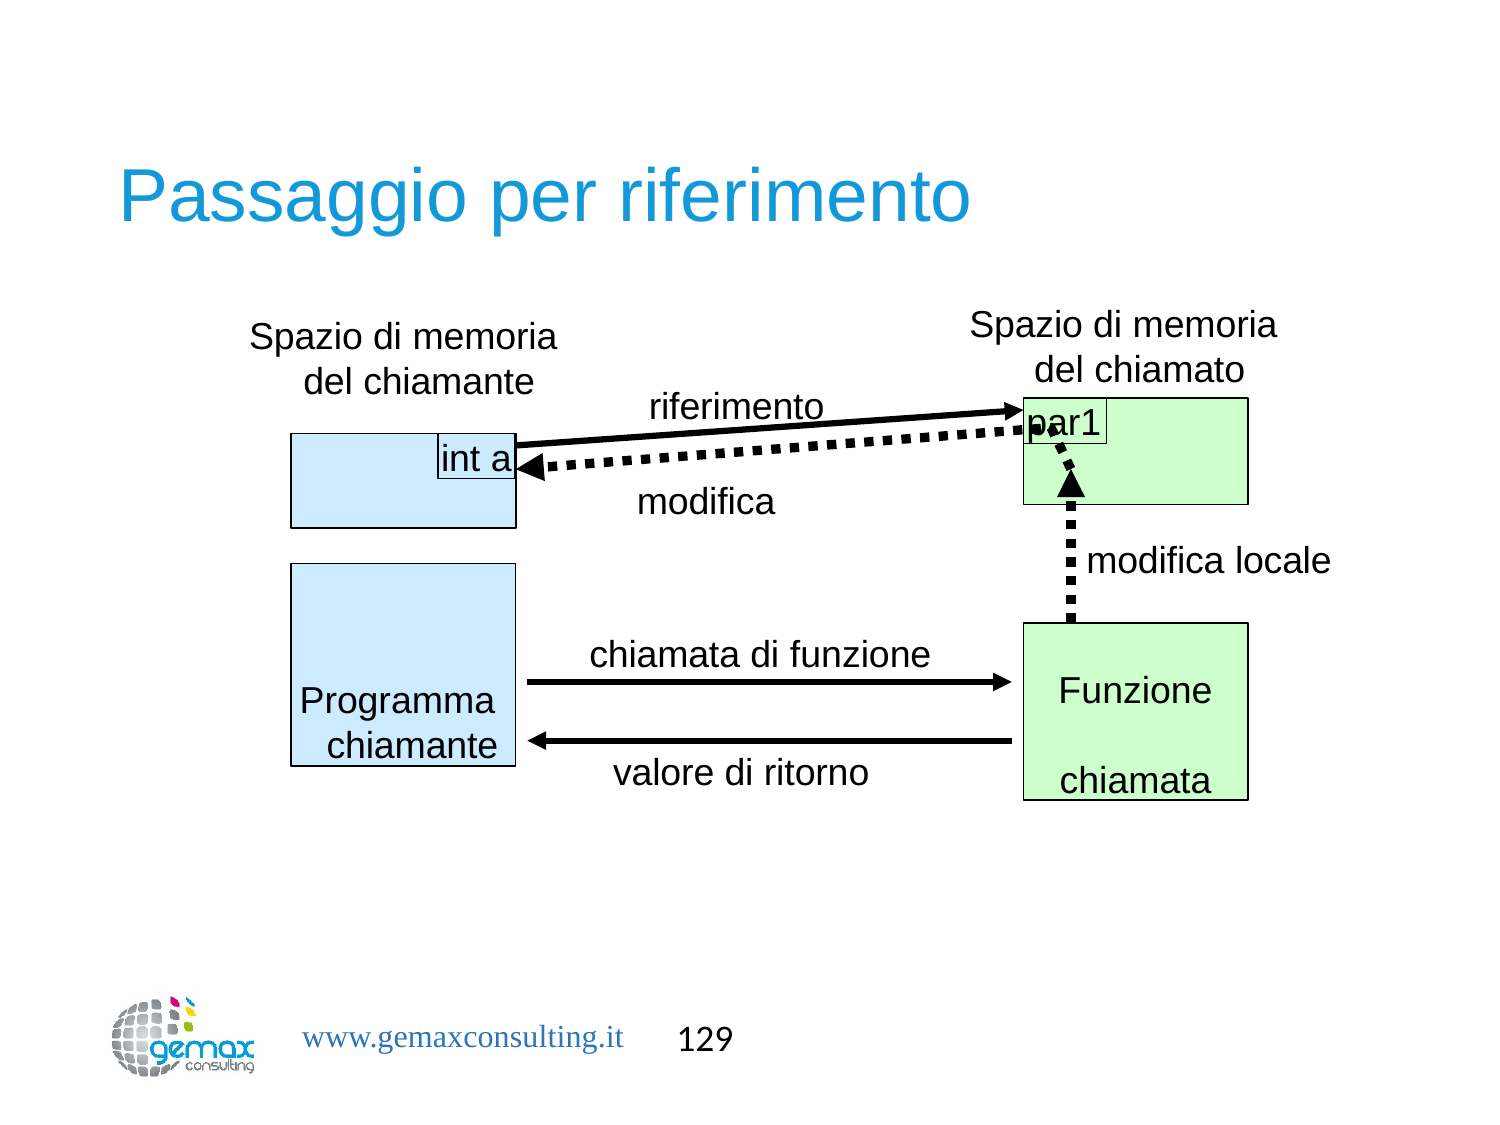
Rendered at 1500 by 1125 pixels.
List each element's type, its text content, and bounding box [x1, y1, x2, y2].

text_box [919, 432, 930, 443]
text_box [1062, 458, 1076, 472]
text_box [752, 445, 763, 456]
text_box [901, 433, 912, 444]
text_box [1004, 401, 1024, 421]
text_box Spazio di memoria del chiamante [247, 312, 562, 403]
text_box chiamata di funzione [587, 630, 936, 676]
text_box [1023, 622, 1249, 666]
text_box [696, 449, 707, 460]
text_box Spazio di memoria del chiamato [967, 299, 1283, 390]
text_box [677, 451, 688, 462]
text_box Programma chiamante [291, 563, 516, 767]
text_box [828, 407, 1009, 427]
text_box [994, 426, 1005, 437]
text_box [733, 446, 744, 457]
text_box [659, 452, 670, 463]
text_box [1054, 441, 1068, 455]
text_box [826, 439, 837, 450]
text_box [1012, 425, 1023, 436]
text_box [566, 459, 577, 471]
text_box [975, 428, 986, 439]
text_box [1023, 398, 1249, 505]
text_box [808, 441, 819, 452]
text_box [956, 429, 968, 440]
picture [103, 990, 262, 1083]
text_box [1046, 426, 1059, 438]
text_box [547, 461, 558, 472]
text_box [622, 455, 633, 466]
slide_number 129 [661, 1006, 793, 1067]
text_box [882, 435, 893, 446]
text_box [584, 458, 595, 469]
text_box [603, 456, 614, 468]
text_box [515, 428, 811, 449]
title Passaggio per riferimento [103, 59, 1397, 278]
text_box modifica locale [1084, 535, 1336, 581]
text_box valore di ritorno [611, 748, 874, 794]
text_box [715, 448, 726, 459]
text_box [845, 438, 856, 449]
text_box [515, 452, 545, 482]
text_box [527, 731, 547, 751]
text_box riferimento [646, 382, 828, 428]
text_box [770, 444, 782, 454]
text_box [1056, 469, 1086, 498]
text_box par1 [1024, 398, 1104, 444]
text_box [938, 430, 949, 442]
text_box [863, 436, 874, 447]
text_box [640, 454, 651, 465]
text_box [789, 442, 800, 453]
text_box [1031, 423, 1042, 434]
text_box modifica [634, 476, 779, 522]
text_box [993, 672, 1012, 692]
text_box int a [439, 433, 515, 479]
text_box [291, 433, 516, 529]
text_box Funzione chiamata [1023, 666, 1249, 802]
